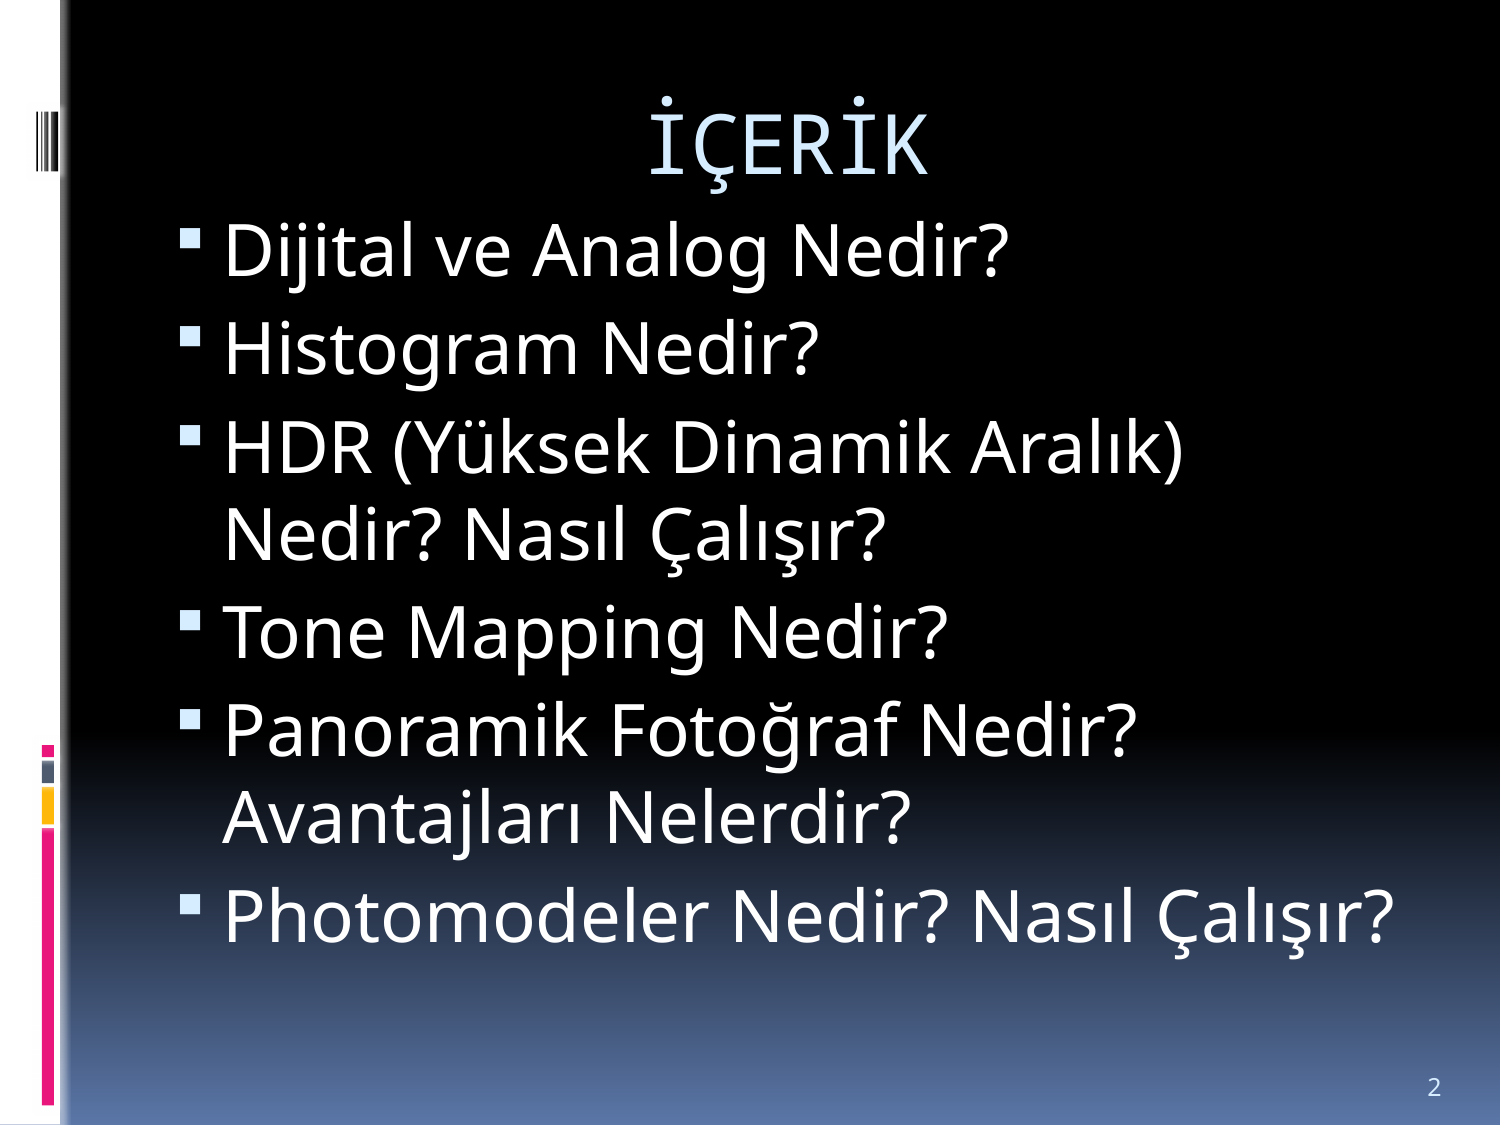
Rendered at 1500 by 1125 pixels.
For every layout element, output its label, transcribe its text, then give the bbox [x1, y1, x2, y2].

title İÇERİK [150, 83, 1425, 196]
slide_number 2 [1412, 1052, 1488, 1113]
list Dijital ve Analog Nedir? Histogram Nedir? HDR (Yüksek Dinamik Aralık) Nedir? Nasıl Çalışır? Tone Mapping Nedir? Panoramik Fotoğraf Nedir? Avantajları Nelerdir? Photomodeler Nedir? Nasıl Çalışır? [150, 196, 1425, 1043]
